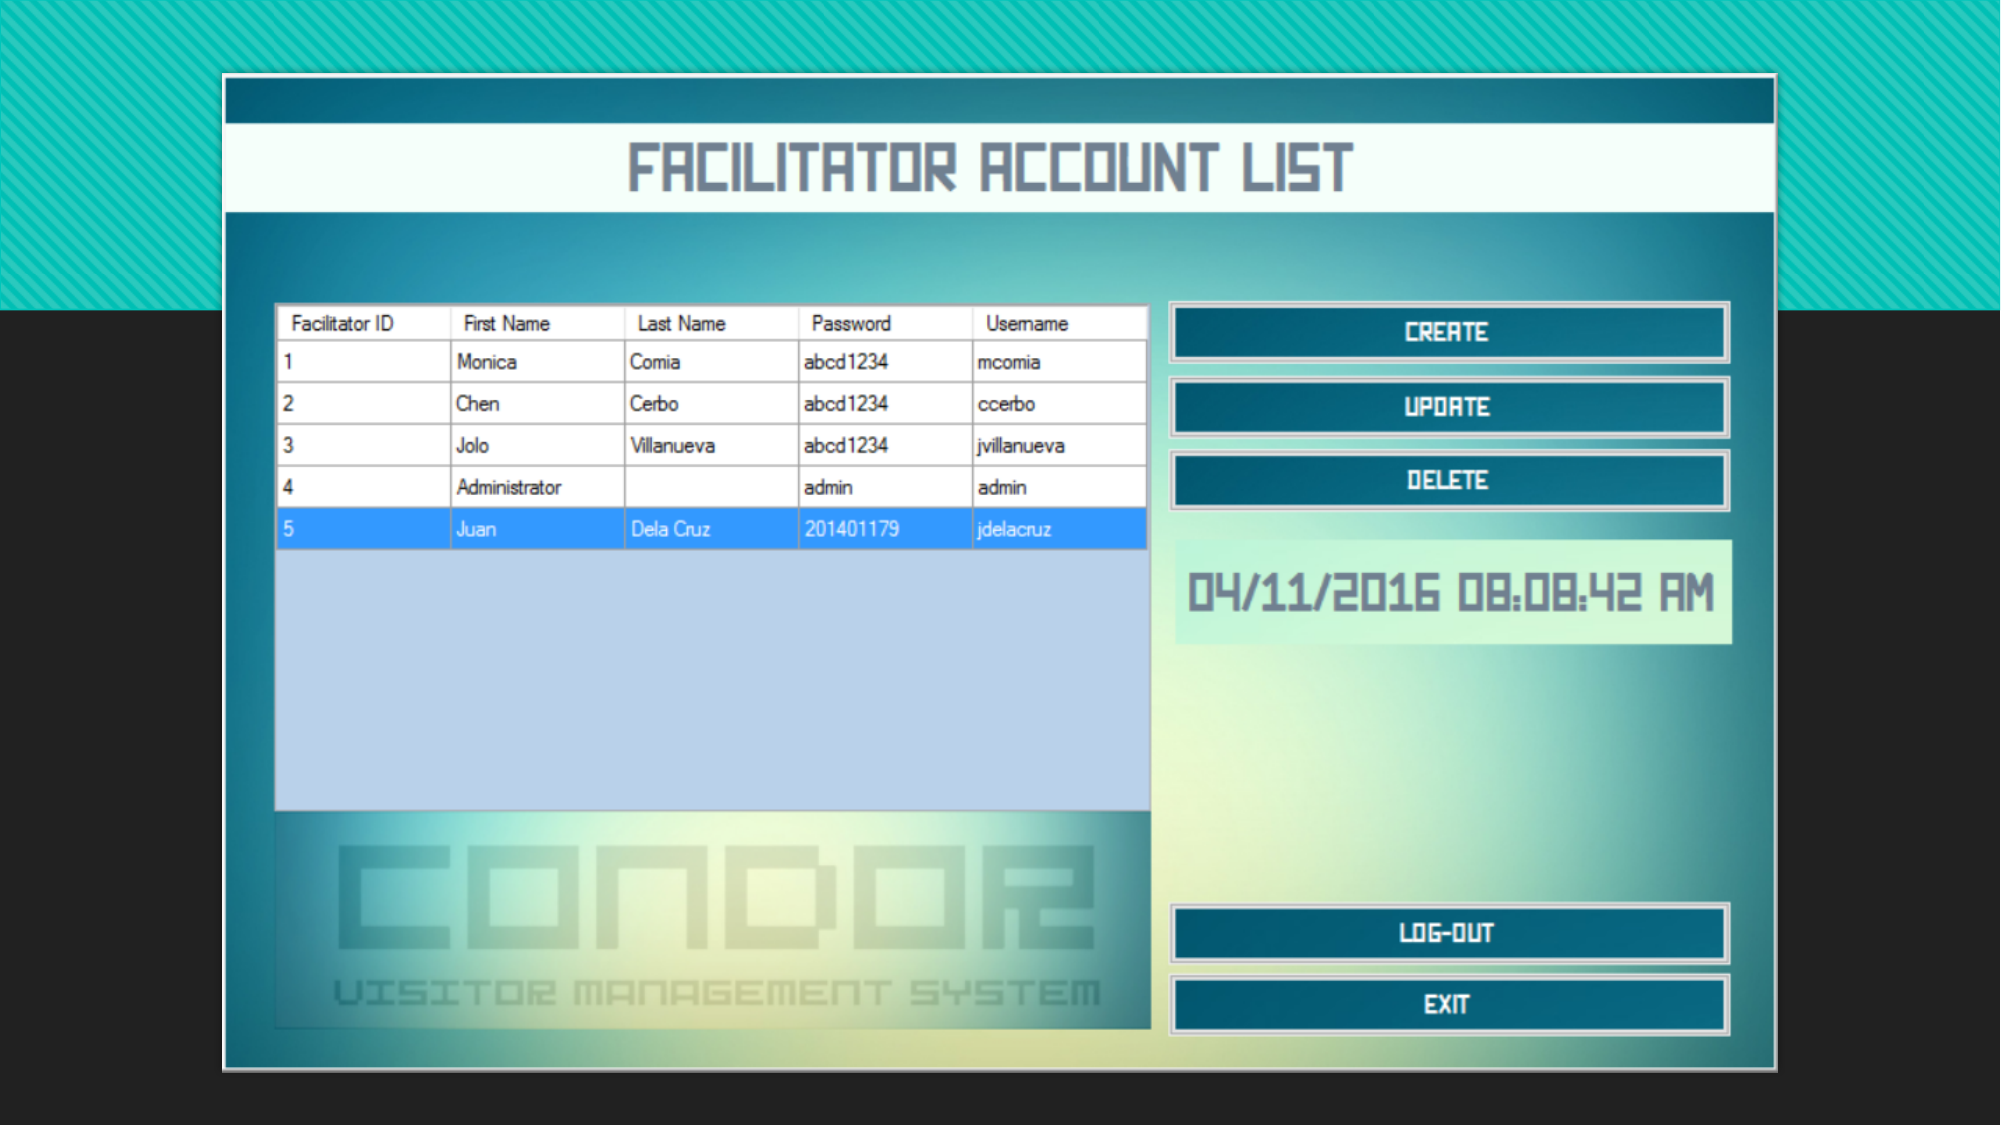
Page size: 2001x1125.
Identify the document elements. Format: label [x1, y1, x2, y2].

list [221, 73, 1779, 1073]
